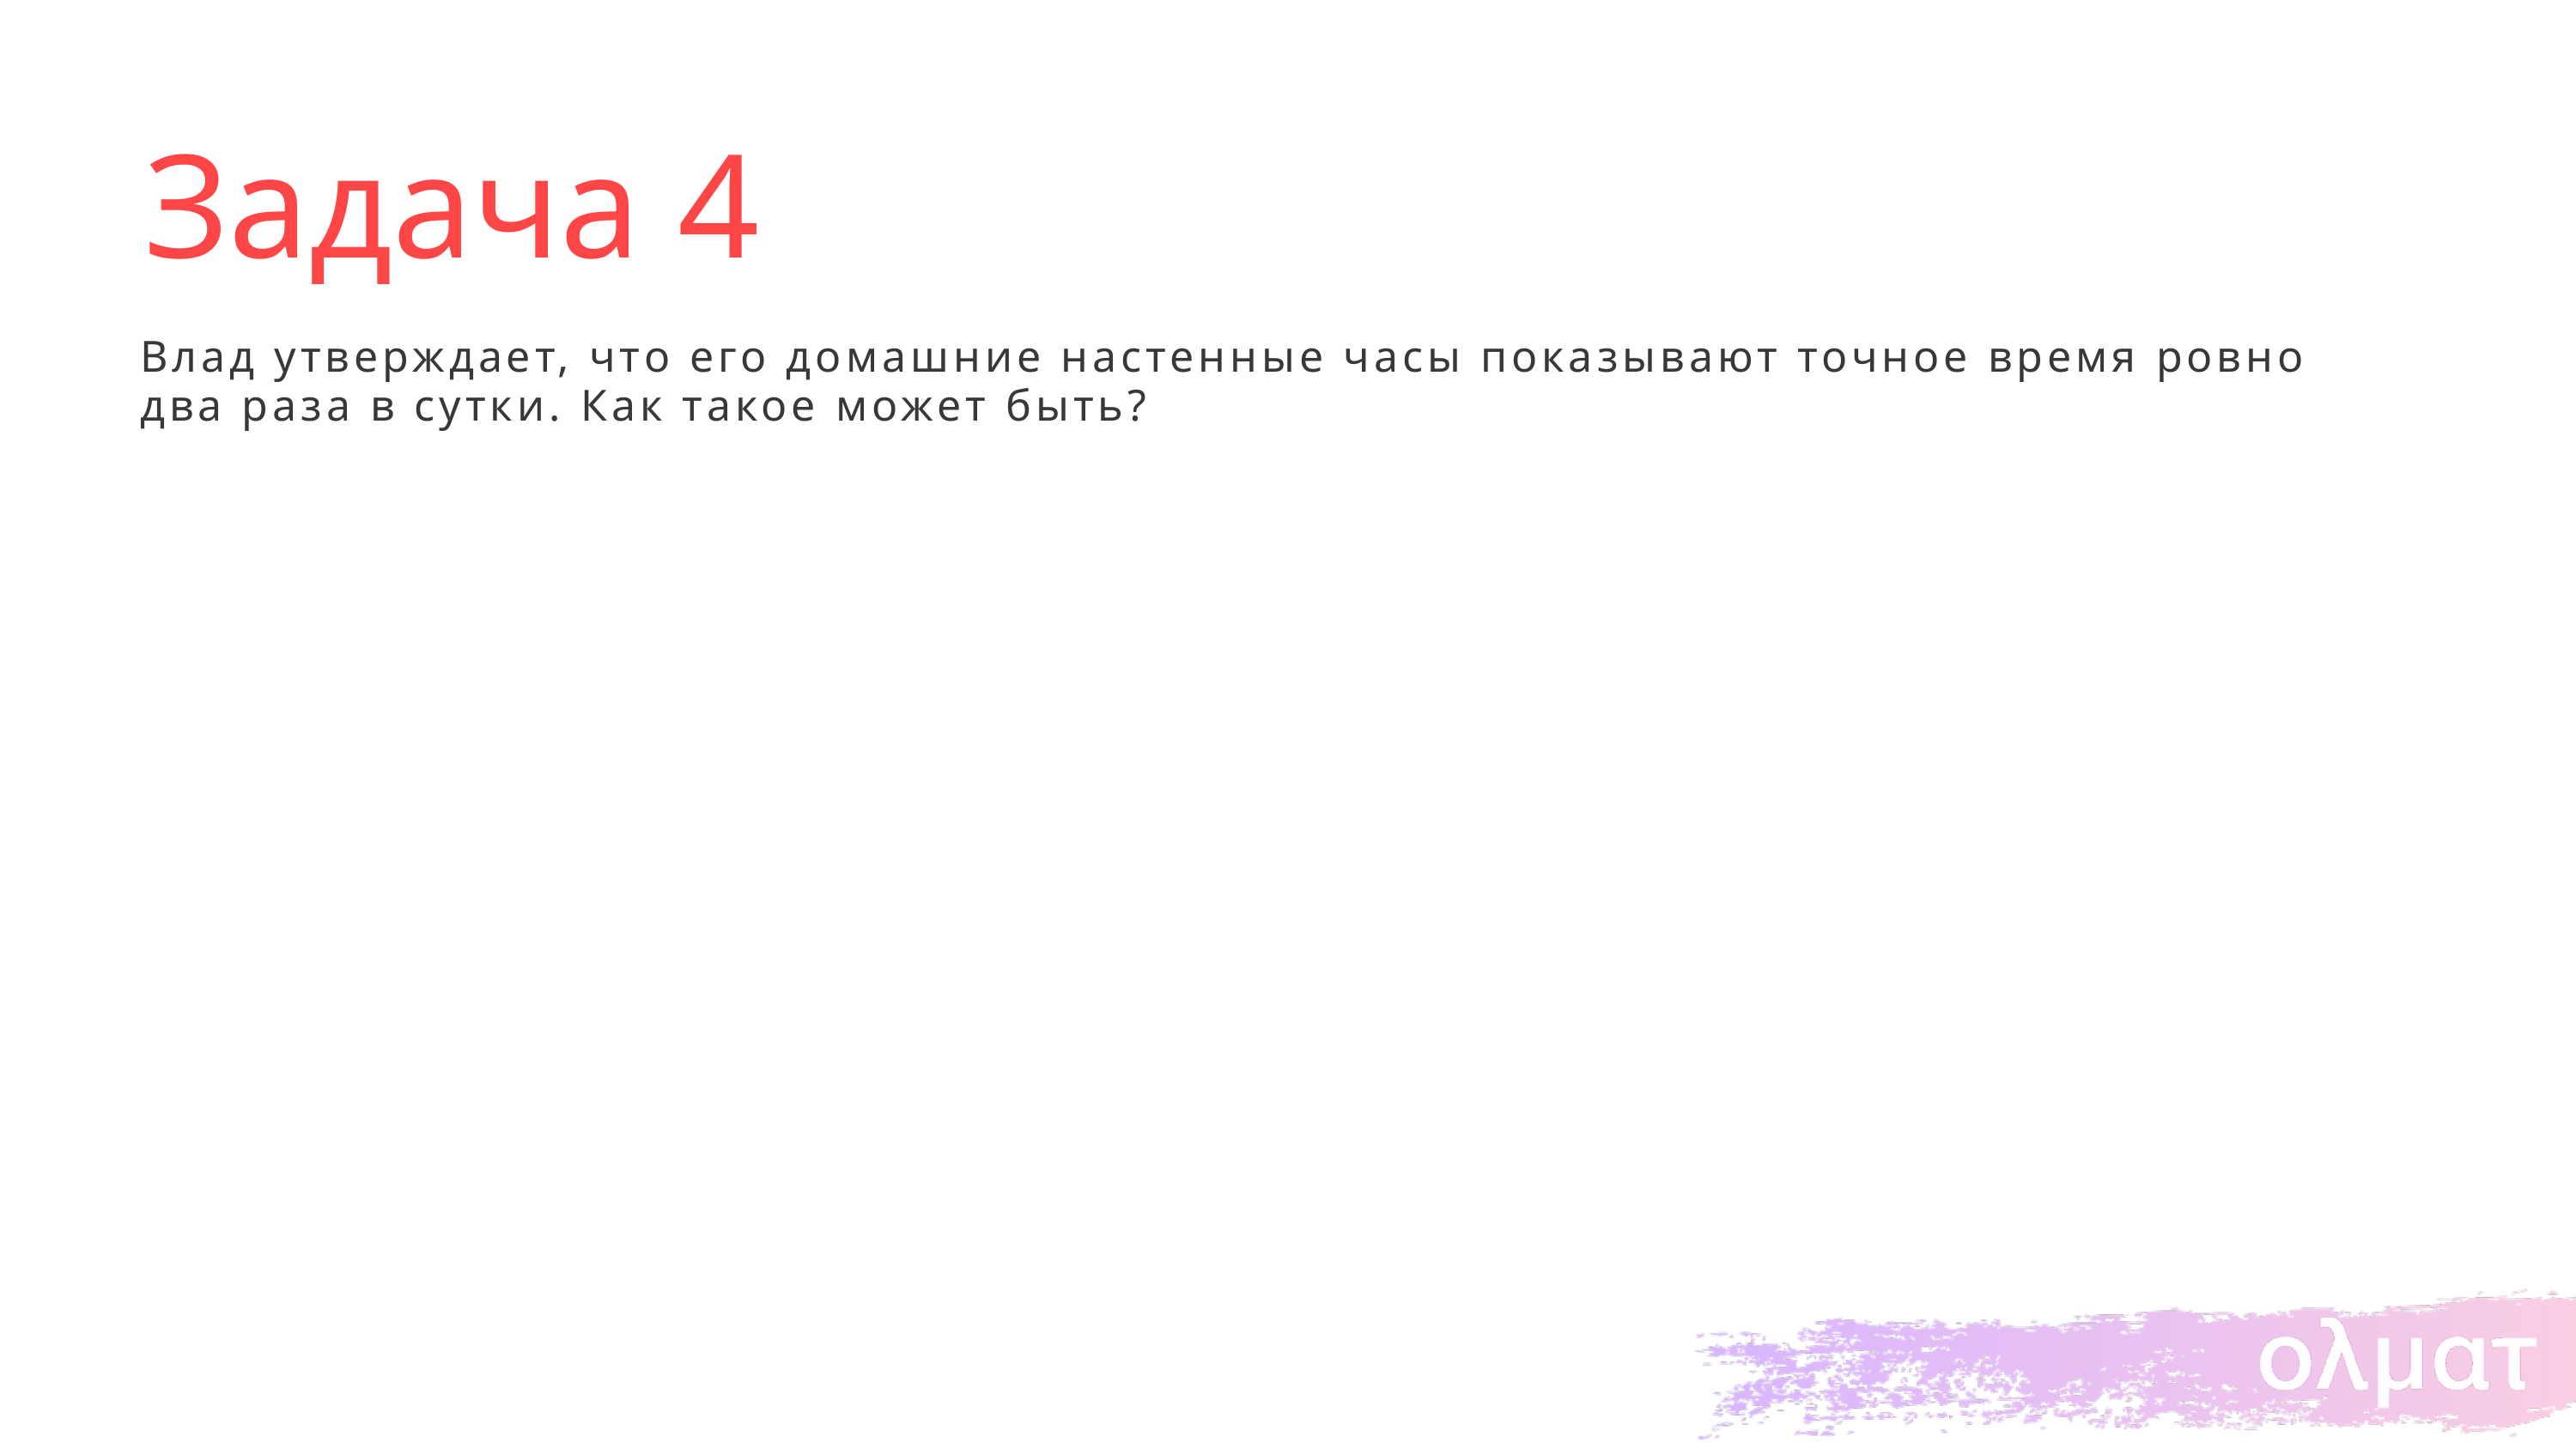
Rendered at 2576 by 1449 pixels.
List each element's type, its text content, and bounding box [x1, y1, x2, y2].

text_box Задача 4 [144, 201, 774, 287]
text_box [1690, 1287, 2576, 1440]
text_box Влад утверждает, что его домашние настенные часы показывают точное время ровно два раза в сутки. Как такое может быть? [140, 330, 2361, 430]
